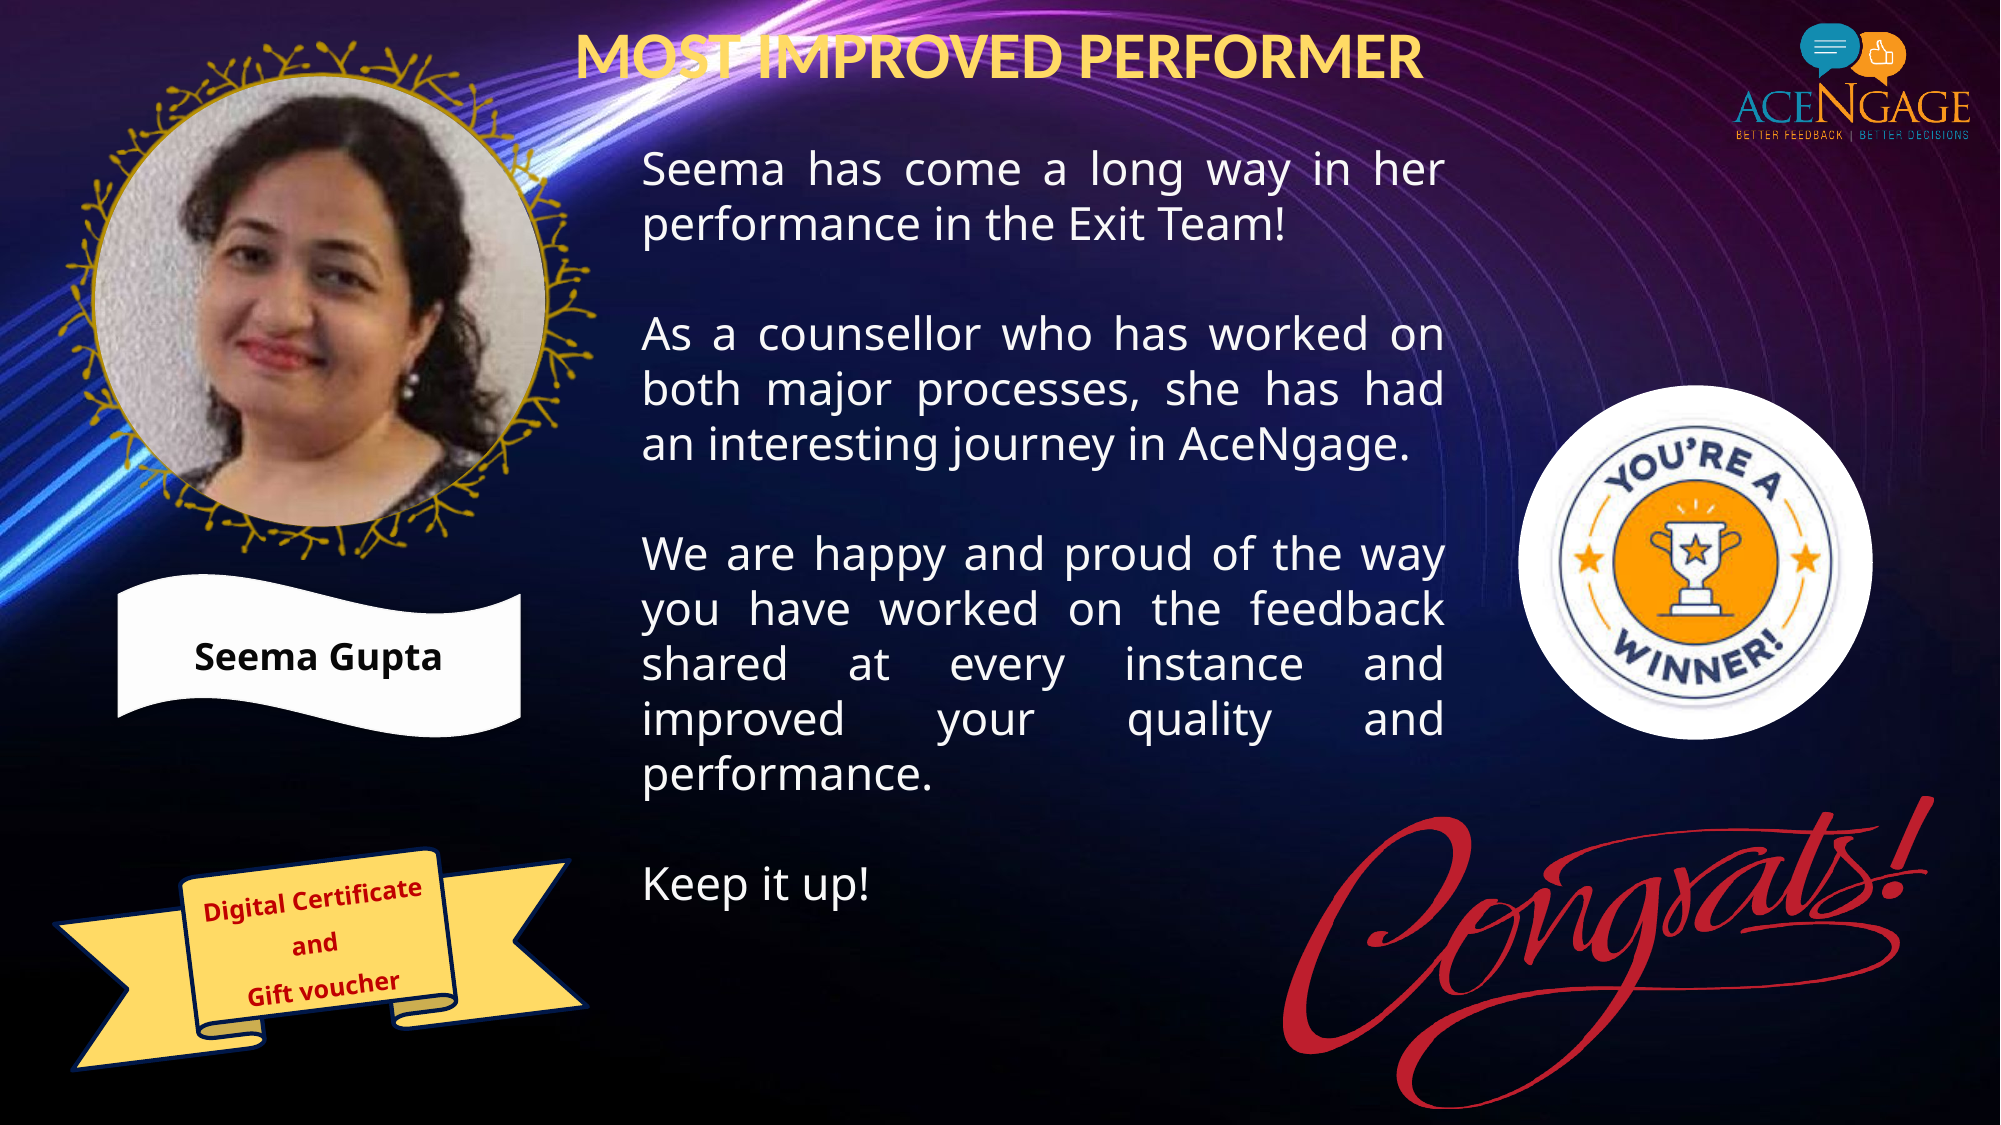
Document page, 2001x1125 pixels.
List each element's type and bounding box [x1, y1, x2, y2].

picture [94, 76, 546, 527]
picture [1732, 23, 1971, 143]
text_box [0, 0, 2000, 1125]
